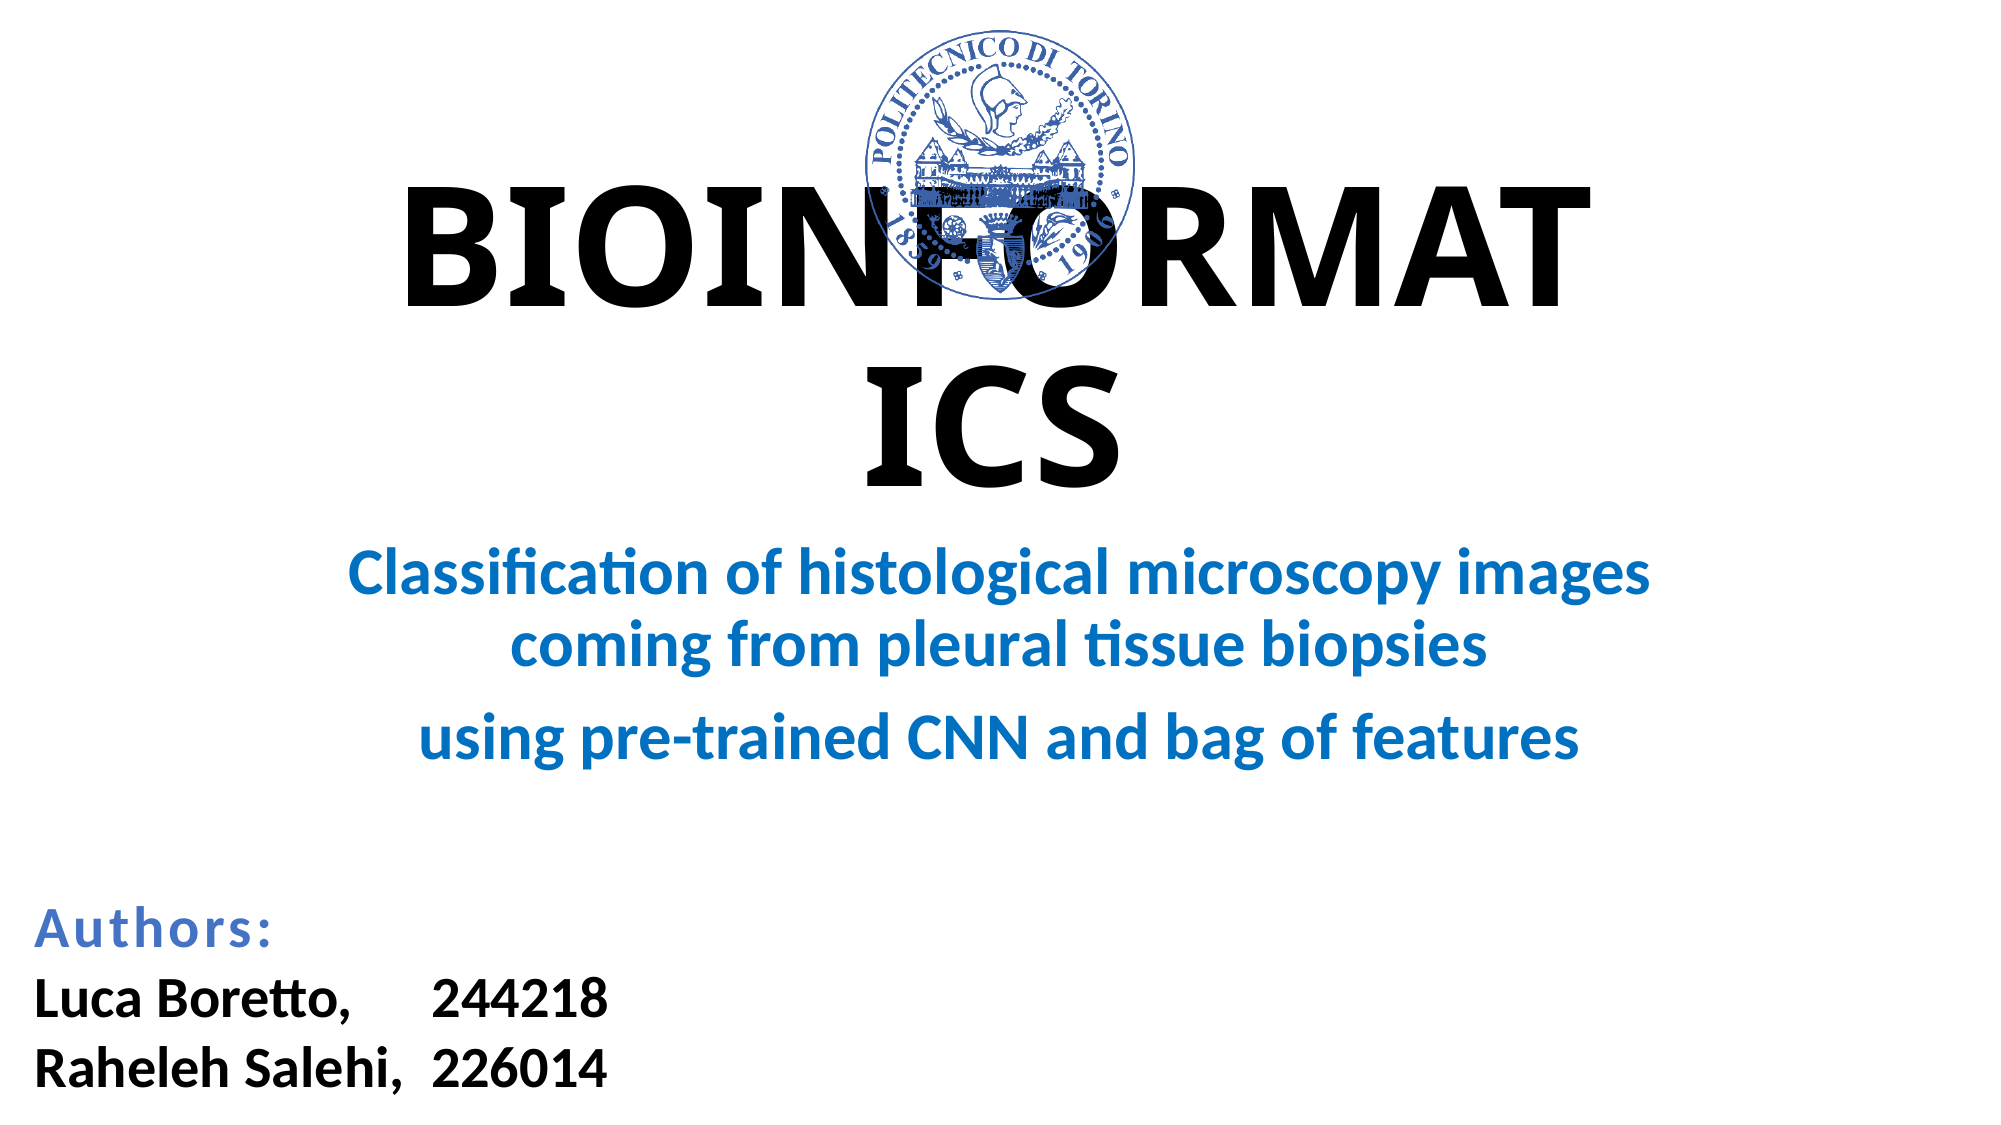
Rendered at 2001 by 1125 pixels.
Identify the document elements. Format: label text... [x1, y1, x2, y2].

title BIOINFORMATICS [373, 325, 1615, 529]
text_box Authors: Luca Boretto, 244218 Raheleh Salehi, 226014 [19, 881, 764, 1125]
picture [865, 30, 1135, 300]
subtitle Classification of histological microscopy images coming from pleural tissue biopsies using pre-trained CNN and bag of features [283, 529, 1717, 787]
